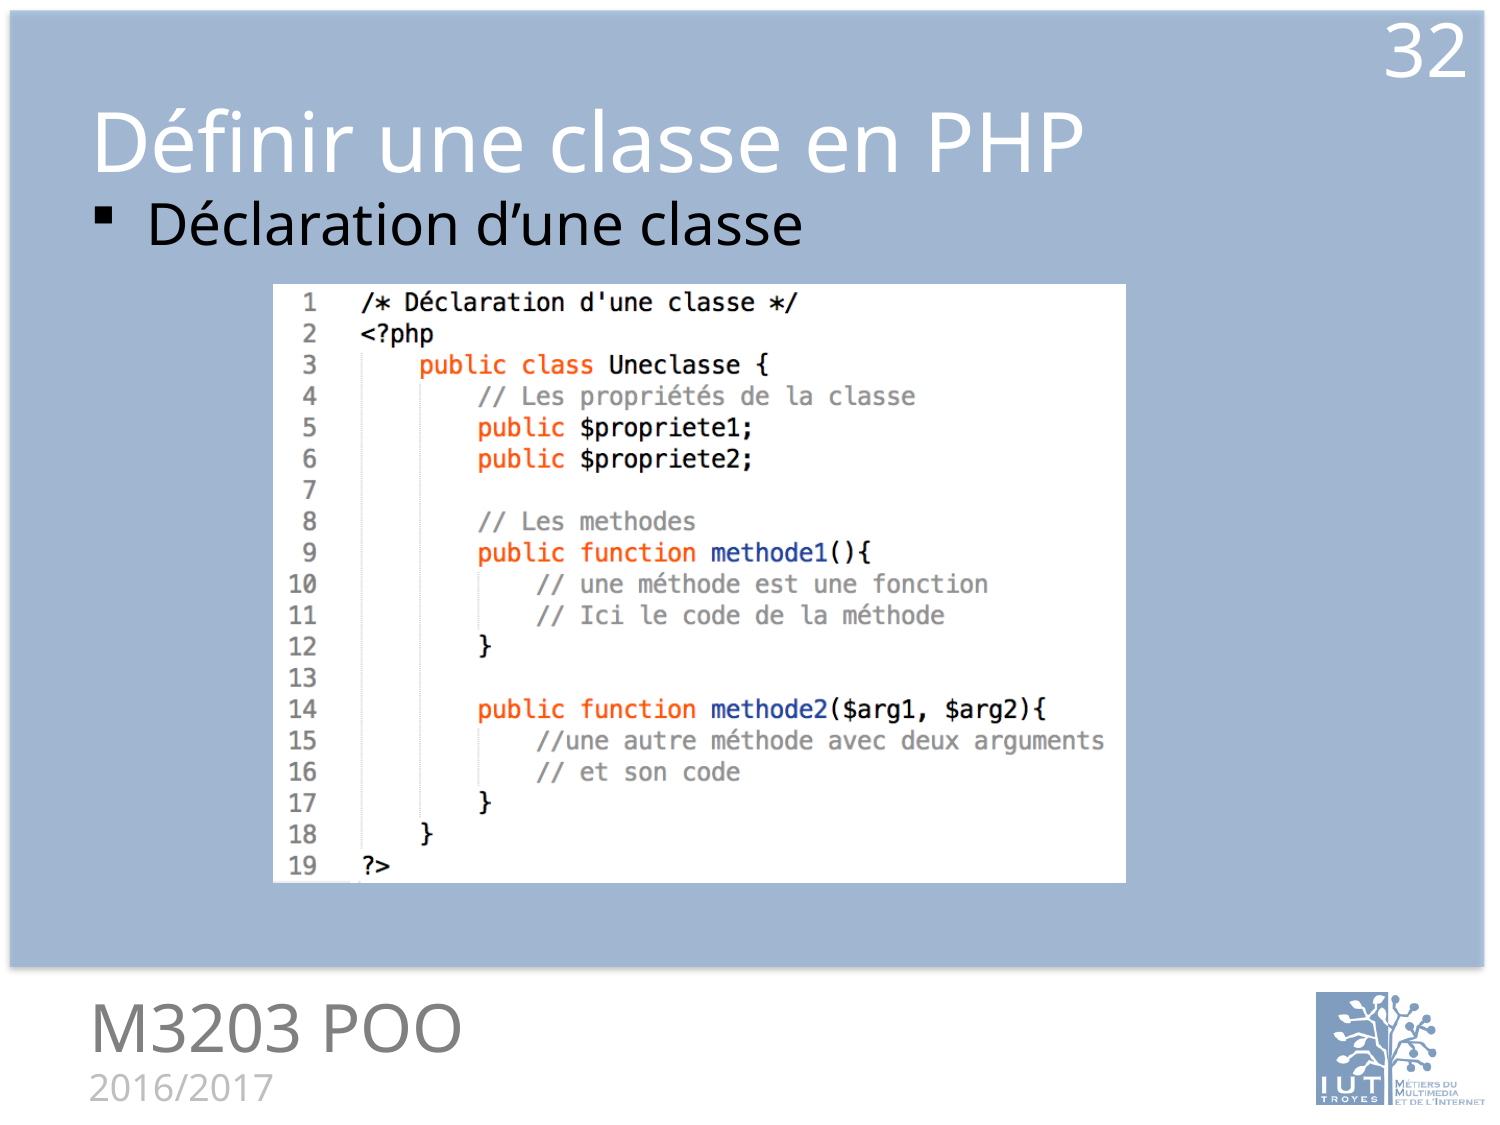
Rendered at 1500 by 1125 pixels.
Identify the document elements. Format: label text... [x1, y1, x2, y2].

slide_number 32 [1293, 10, 1485, 97]
list Déclaration d’une classe [75, 179, 1425, 865]
picture [273, 284, 1127, 883]
title Définir une classe en PHP [75, 45, 1425, 179]
